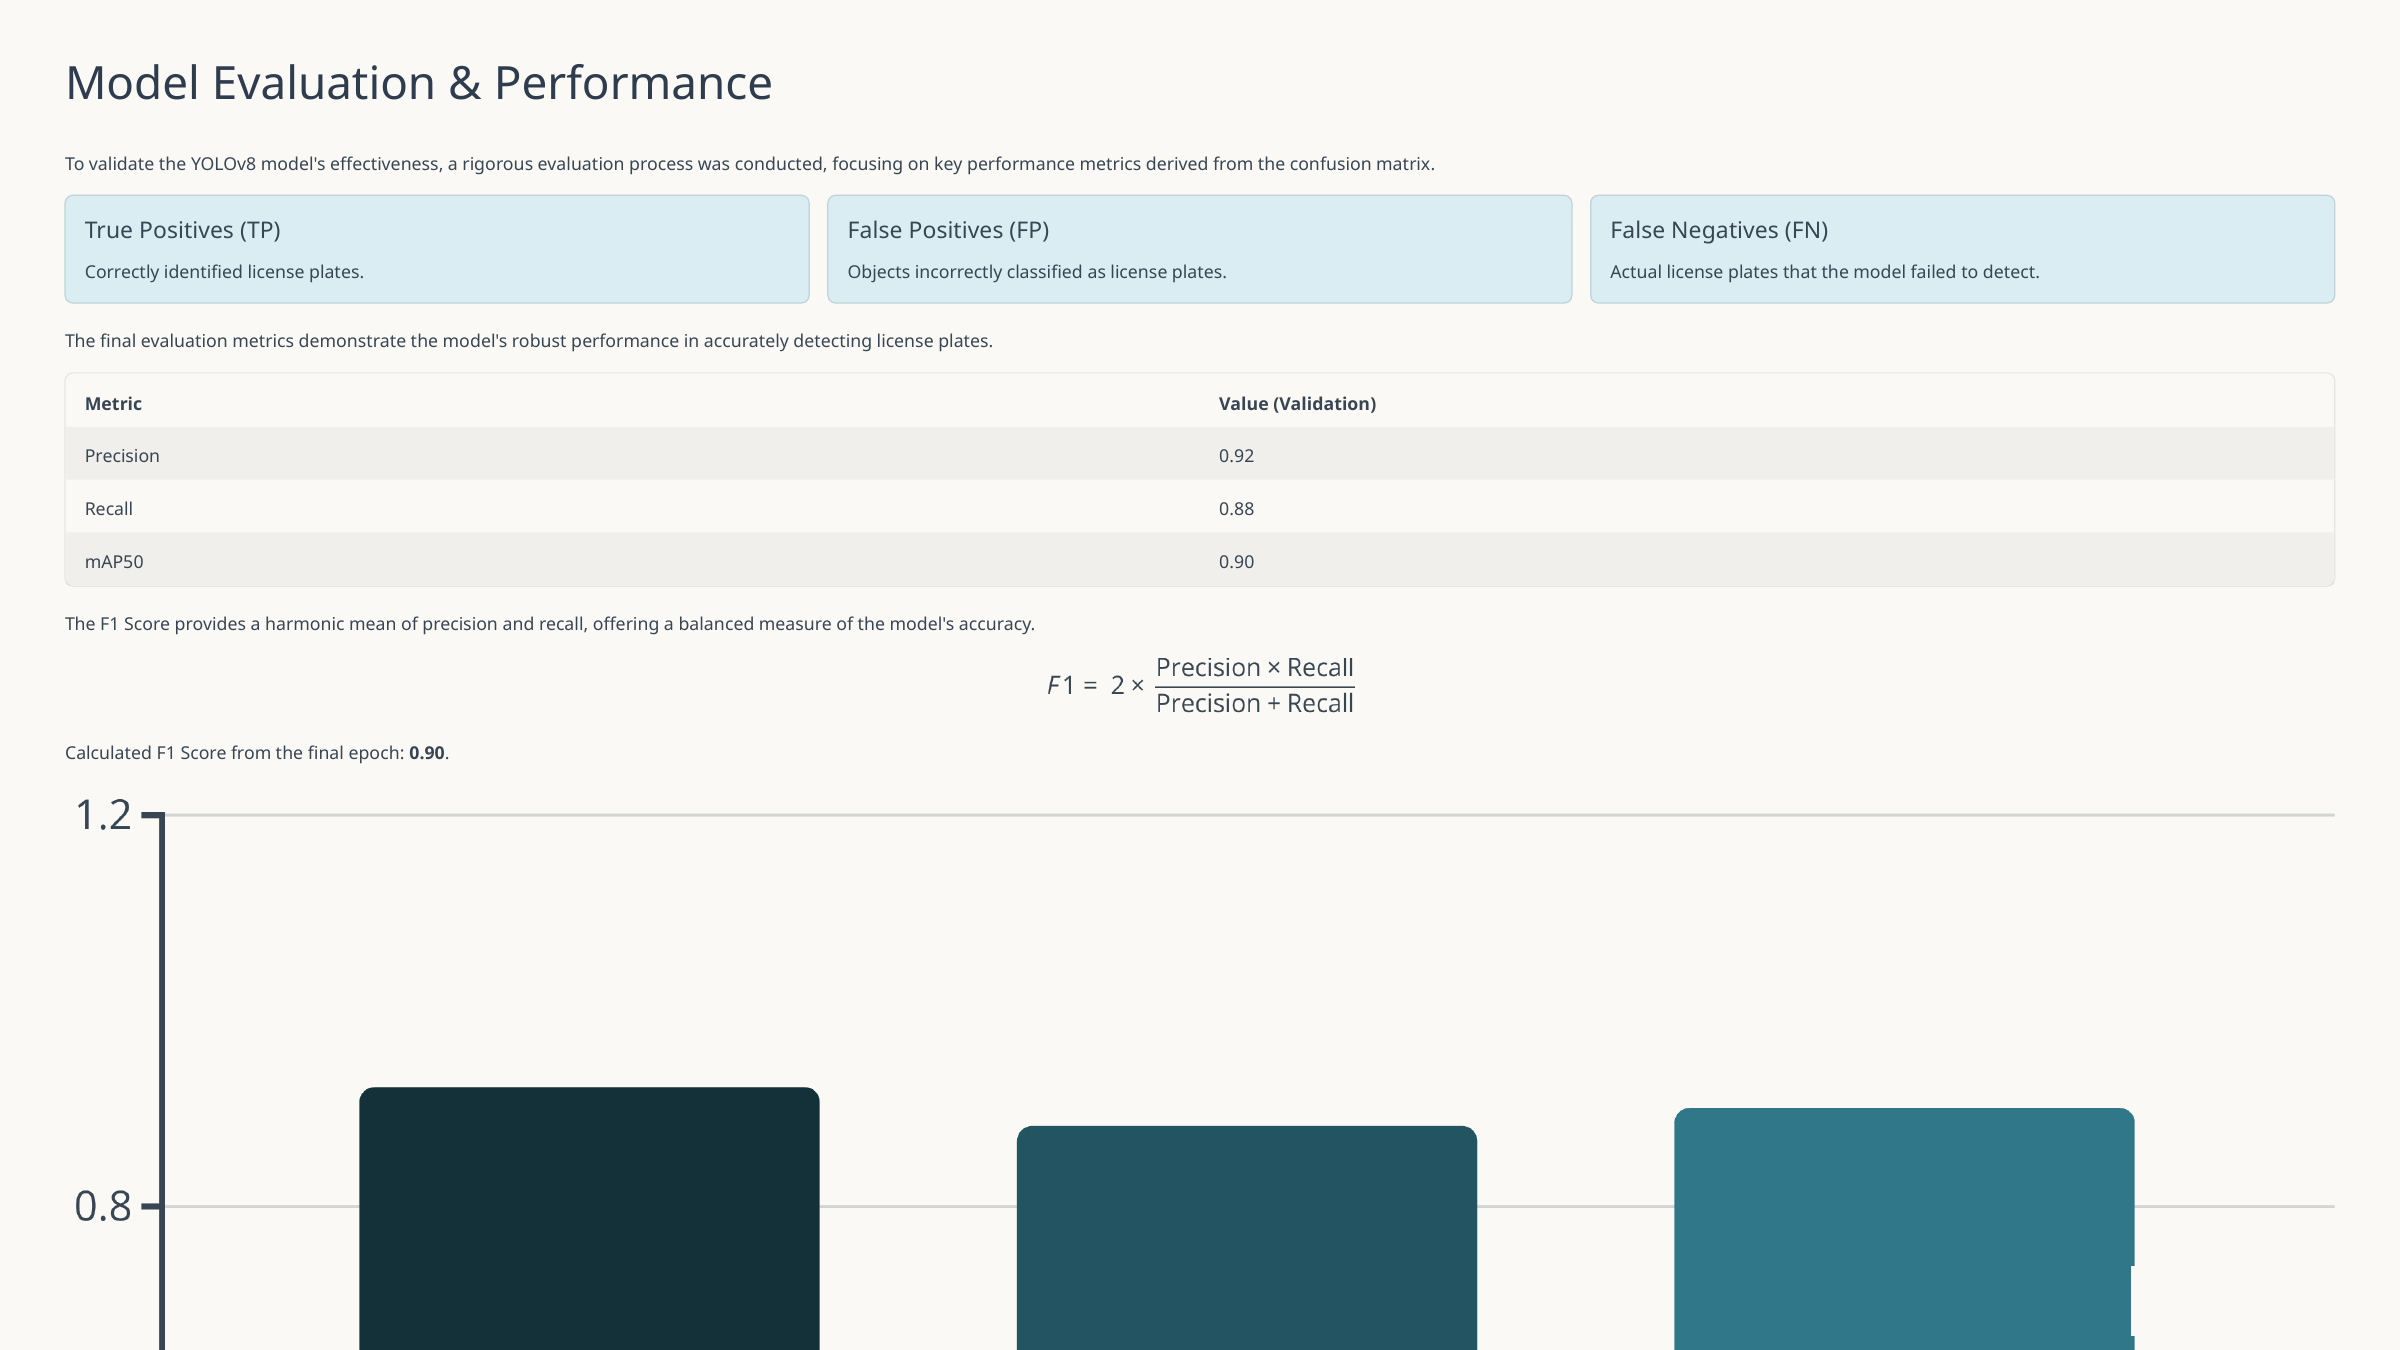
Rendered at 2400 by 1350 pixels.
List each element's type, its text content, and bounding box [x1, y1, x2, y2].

text_box Recall [84, 491, 1181, 520]
text_box Value (Validation) [1219, 386, 2315, 415]
text_box [66, 532, 2334, 585]
text_box False Positives (FP) [847, 215, 1081, 245]
text_box [66, 479, 2334, 532]
text_box [66, 374, 2334, 426]
text_box 0.90 [1219, 544, 2315, 573]
text_box Actual license plates that the model failed to detect. [1610, 255, 2315, 284]
text_box The final evaluation metrics demonstrate the model's robust performance in accurately detecting license plates. [65, 324, 2335, 352]
text_box False Negatives (FN) [1610, 215, 1843, 245]
text_box Correctly identified license plates. [84, 255, 790, 284]
text_box The F1 Score provides a harmonic mean of precision and recall, offering a balanced measure of the model's accuracy. [65, 607, 2335, 636]
text_box To validate the YOLOv8 model's effectiveness, a rigorous evaluation process was conducted, focusing on key performance metrics derived from the confusion matrix. [65, 146, 2335, 175]
text_box Precision [84, 439, 1181, 468]
text_box mAP50 [84, 544, 1181, 573]
text_box Metric [84, 386, 1181, 415]
text_box Calculated F1 Score from the final epoch: 0.90. [65, 736, 2335, 765]
text_box 0.88 [1219, 491, 2315, 520]
picture [65, 658, 2335, 713]
text_box Model Evaluation & Performance [65, 51, 758, 110]
picture [65, 785, 2389, 1350]
text_box [827, 195, 1573, 304]
text_box Objects incorrectly classified as license plates. [847, 255, 1553, 284]
text_box True Positives (TP) [84, 215, 318, 245]
text_box [1590, 195, 2335, 304]
text_box [65, 195, 810, 304]
text_box [66, 426, 2334, 479]
text_box 0.92 [1219, 439, 2315, 468]
